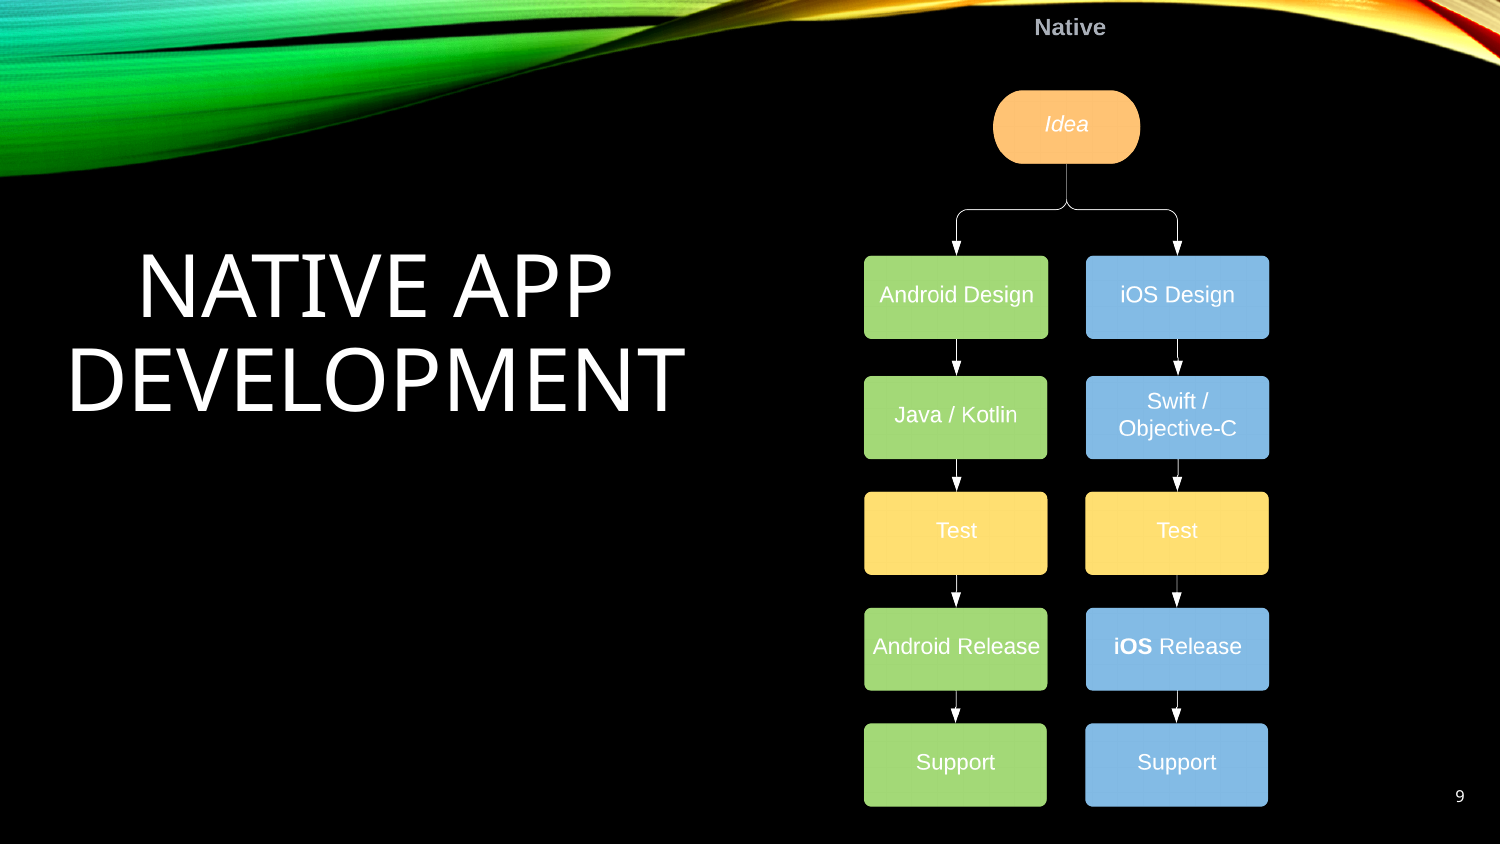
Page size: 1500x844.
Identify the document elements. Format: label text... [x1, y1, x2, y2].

picture [0, 0, 1500, 844]
title Native App Development [43, 197, 708, 446]
slide_number 9 [1389, 764, 1480, 830]
